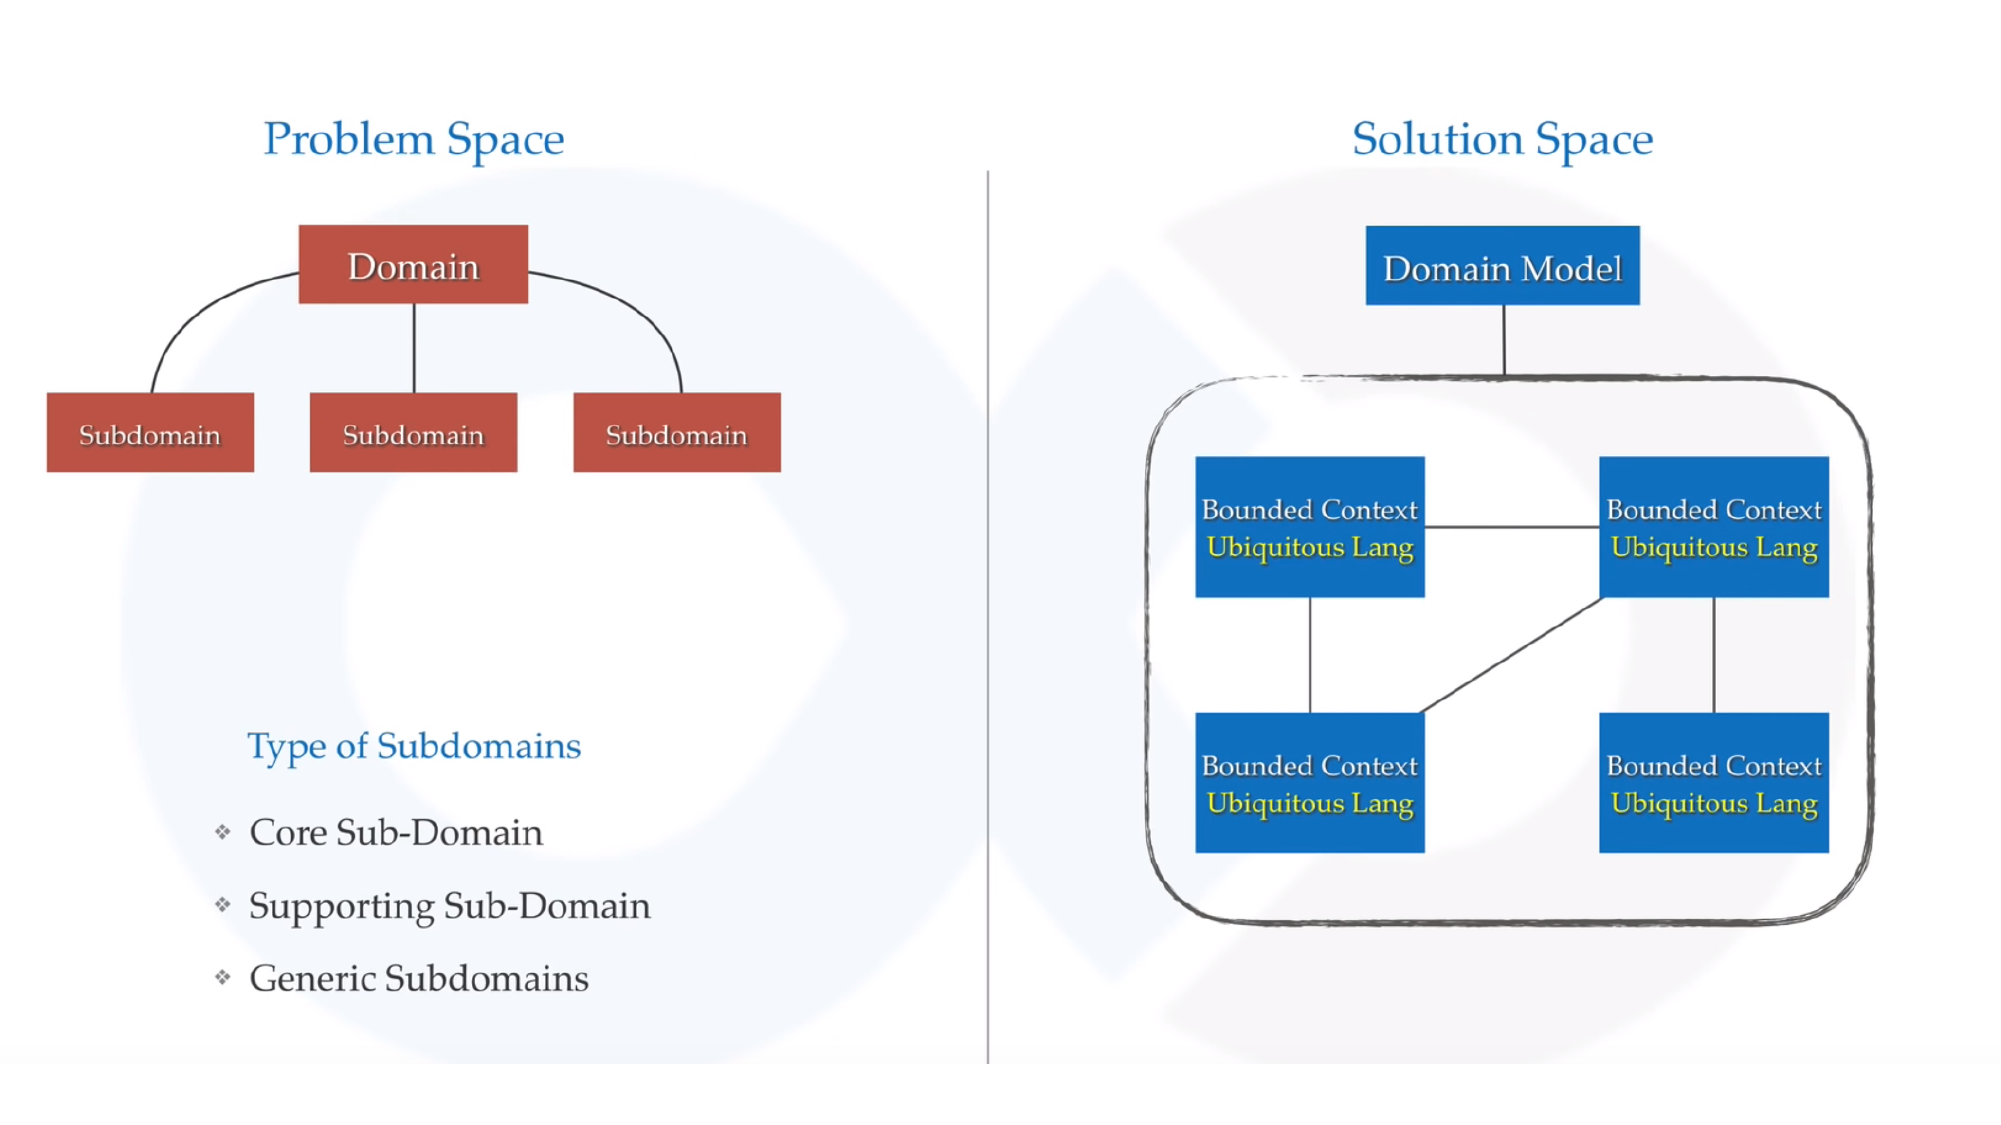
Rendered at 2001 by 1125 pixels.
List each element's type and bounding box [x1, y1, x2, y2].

picture [0, 61, 2000, 1064]
